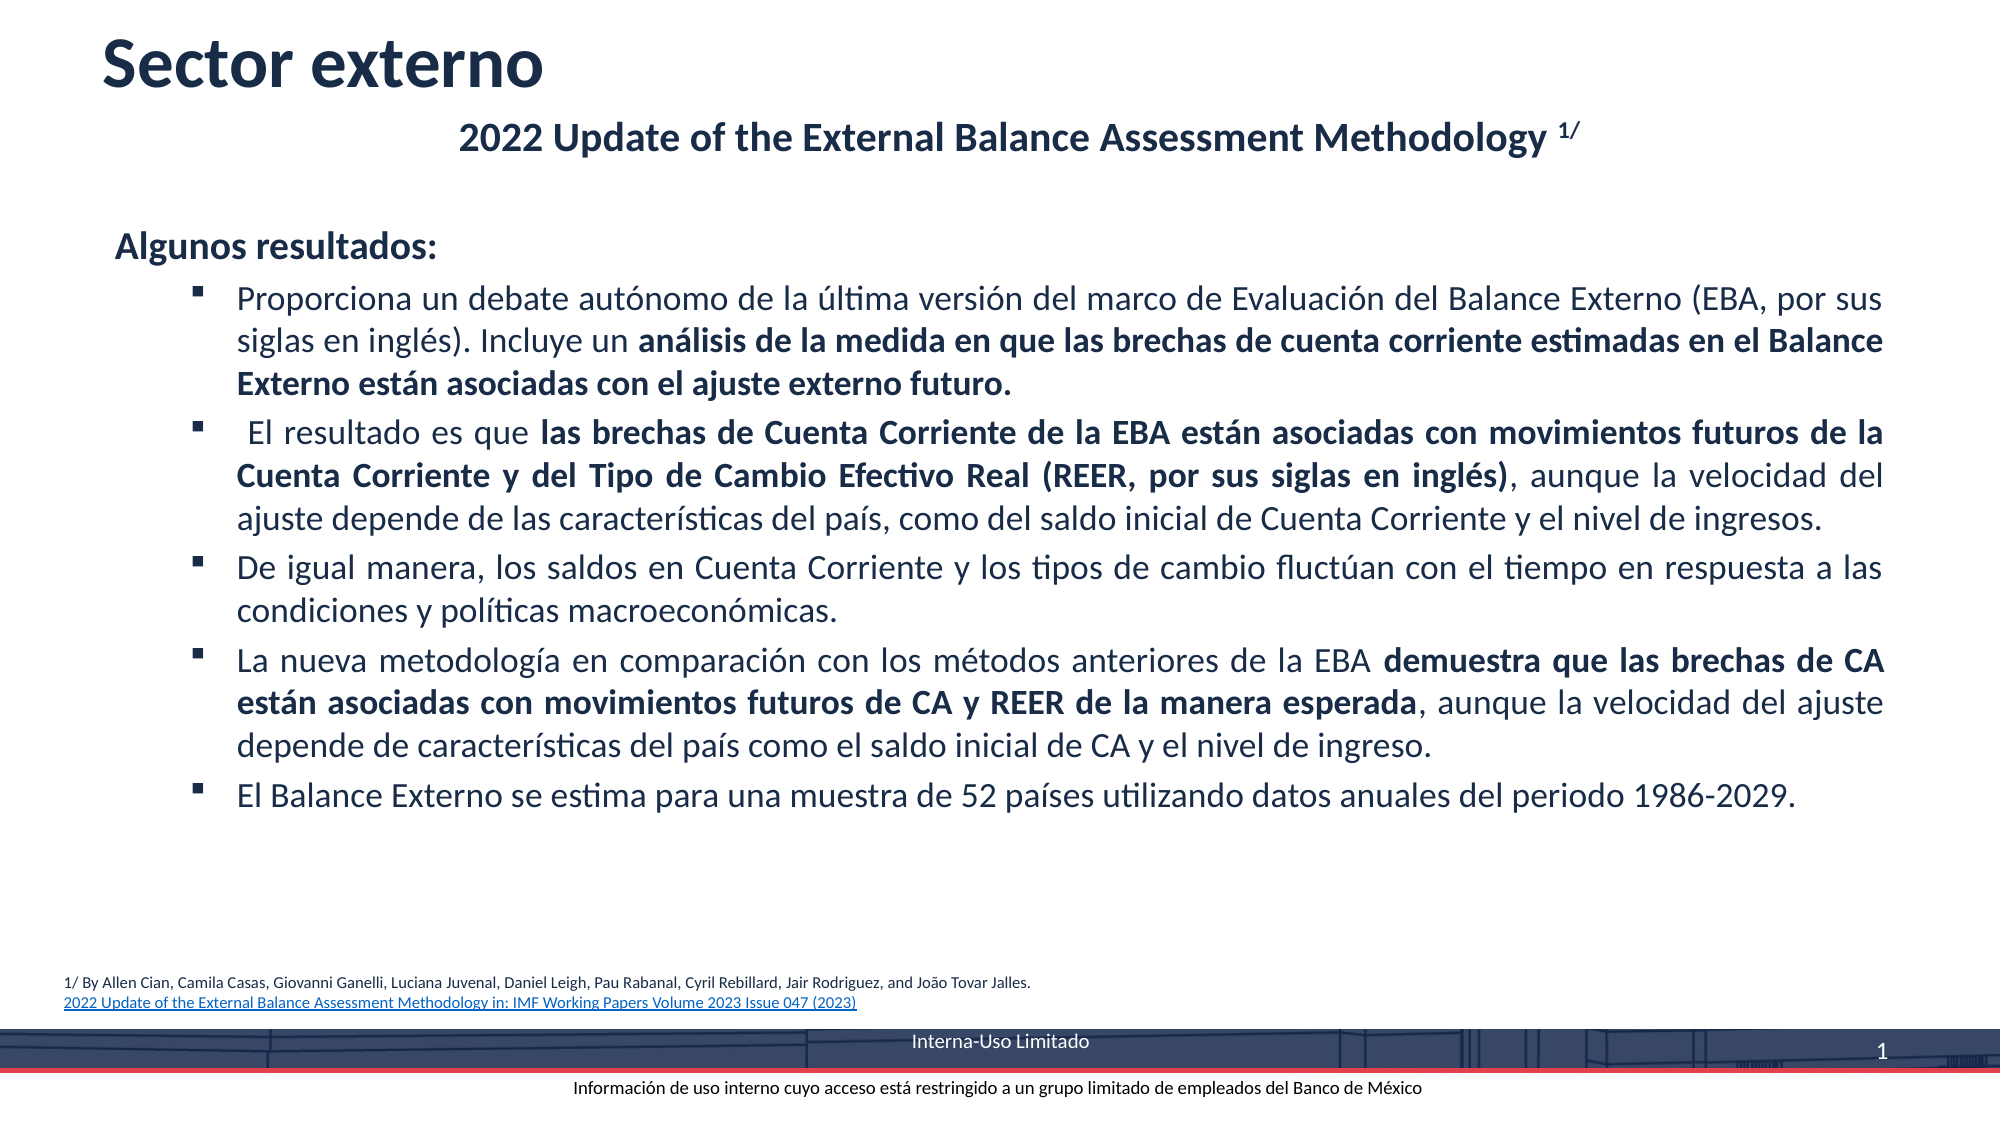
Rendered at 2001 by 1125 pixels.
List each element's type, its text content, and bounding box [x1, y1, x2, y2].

picture [0, 1029, 2000, 1068]
footer Interna-Uso Limitado Información de uso interno cuyo acceso está restringido a un grupo limitado de empleados del Banco de México [0, 1031, 1998, 1091]
text_box 1/ By Allen Cian, Camila Casas, Giovanni Ganelli, Luciana Juvenal, Daniel Leigh, Pau Rabanal, Cyril Rebillard, Jair Rodriguez, and João Tovar Jalles. 2022 Update of the External Balance Assessment Methodology in: IMF Working Papers Volume 2023 Issue 047 (2023) [48, 964, 1939, 1019]
text_box 2022 Update of the External Balance Assessment Methodology 1/ [87, 102, 1951, 174]
text_box Algunos resultados: Proporciona un debate autónomo de la última versión del marco de Evaluación del Balance Externo (EBA, por sus siglas en inglés). Incluye un análisis de la medida en que las brechas de cuenta corriente estimadas en el Balance Externo están asociadas con el ajuste externo futuro. El resultado es que las brechas de Cuenta Corriente de la EBA están asociadas con movimientos futuros de la Cuenta Corriente y del Tipo de Cambio Efectivo Real (REER, por sus siglas en inglés), aunque la velocidad del ajuste depende de las características del país, como del saldo inicial de Cuenta Corriente y el nivel de ingresos. De igual manera, los saldos en Cuenta Corriente y los tipos de cambio fluctúan con el tiempo en respuesta a las condiciones y políticas macroeconómicas. La nueva metodología en comparación con los métodos anteriores de la EBA demuestra que las brechas de CA están asociadas con movimientos futuros de CA y REER de la manera esperada, aunque la velocidad del ajuste depende de características del país como el saldo inicial de CA y el nivel de ingreso. El Balance Externo se estima para una muestra de 52 países utilizando datos anuales del periodo 1986-2029. [99, 212, 1900, 913]
picture [0, 1073, 2000, 1116]
text_box Sector externo [87, 0, 1888, 102]
